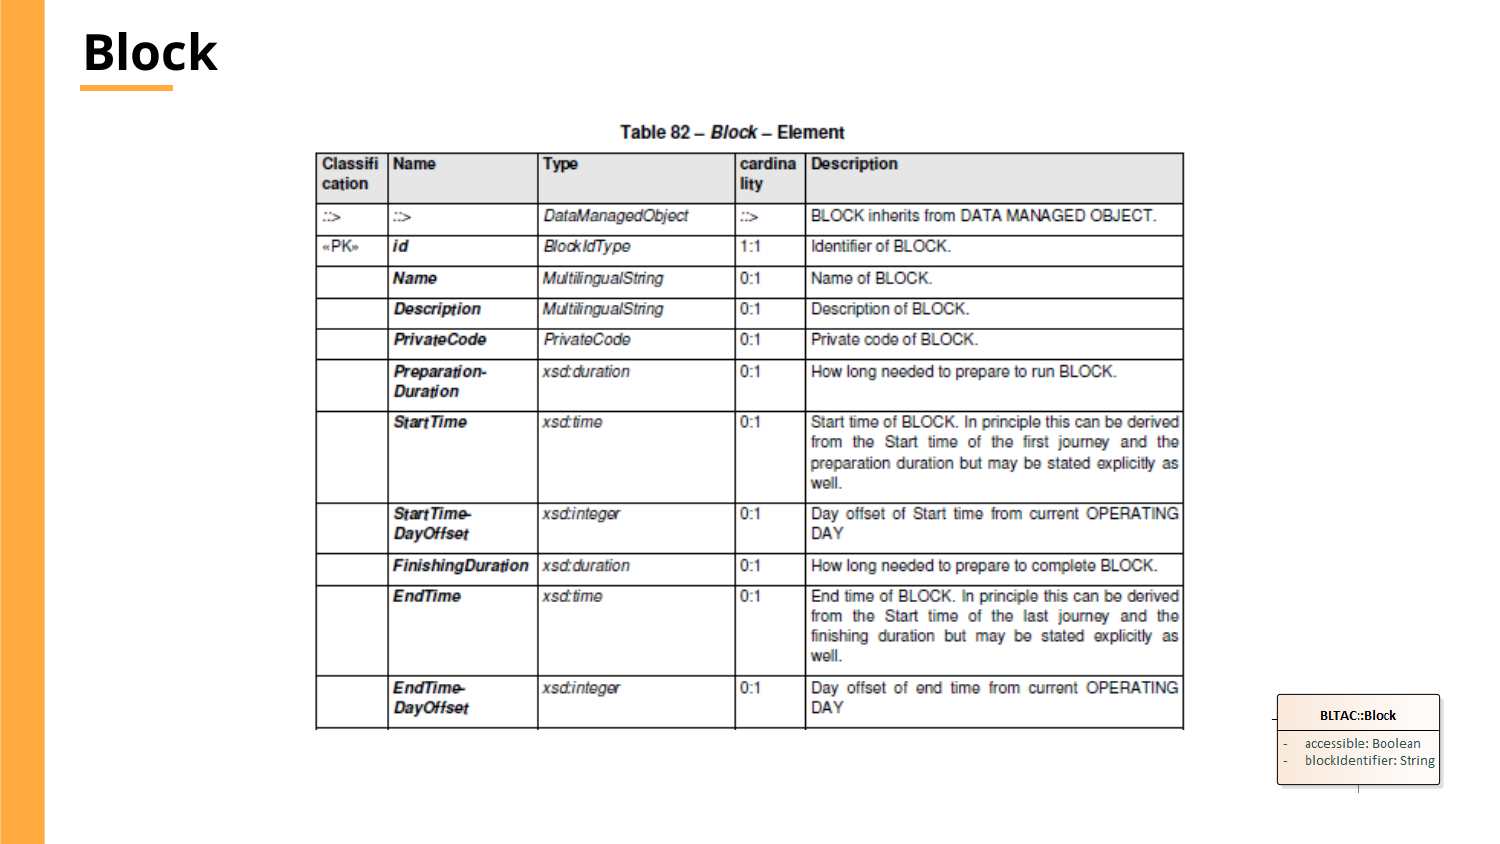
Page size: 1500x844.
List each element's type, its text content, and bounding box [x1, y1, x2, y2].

picture [1271, 682, 1447, 793]
picture [305, 113, 1195, 730]
text_box Block [67, 5, 1231, 78]
text_box [0, 0, 45, 844]
